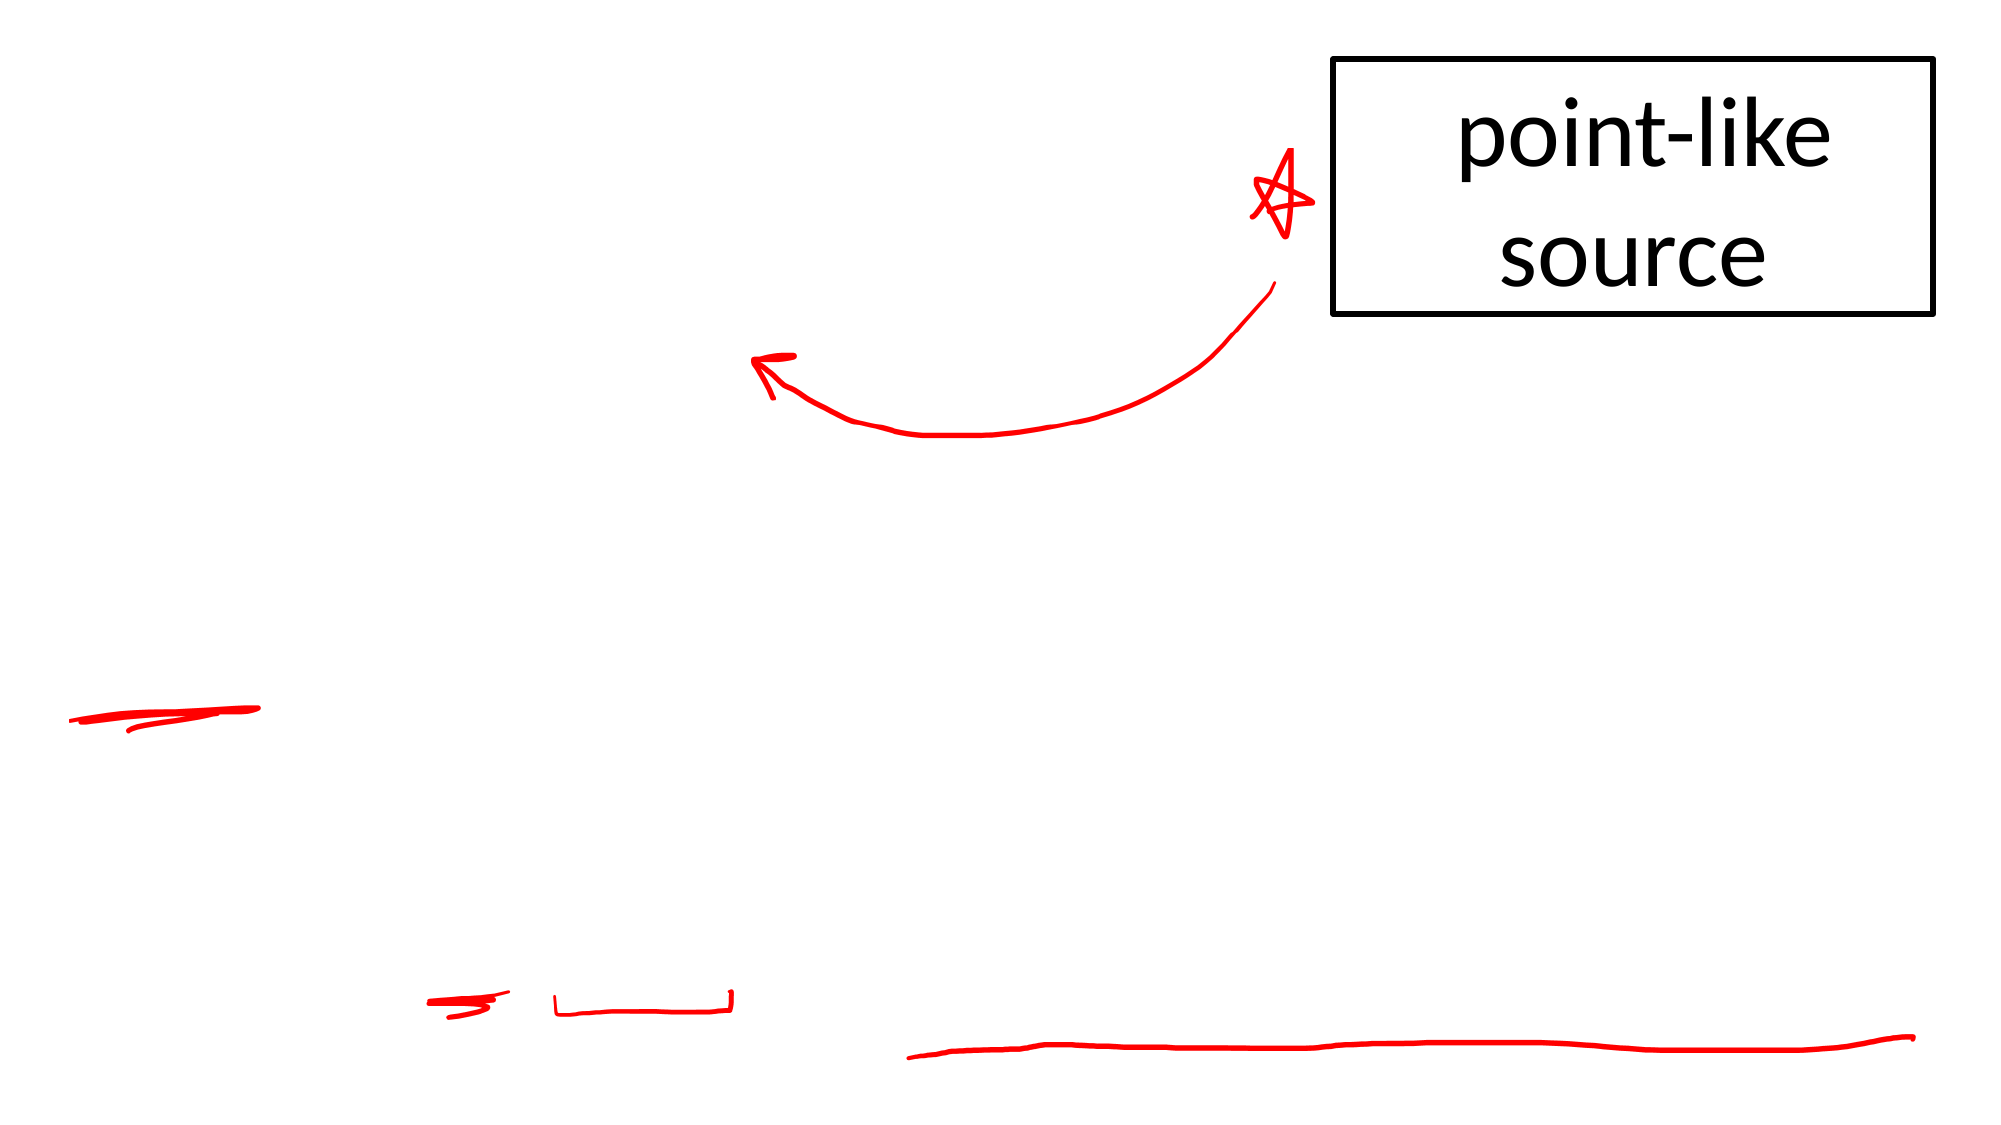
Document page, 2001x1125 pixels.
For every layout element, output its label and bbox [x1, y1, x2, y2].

picture [69, 148, 1924, 1070]
